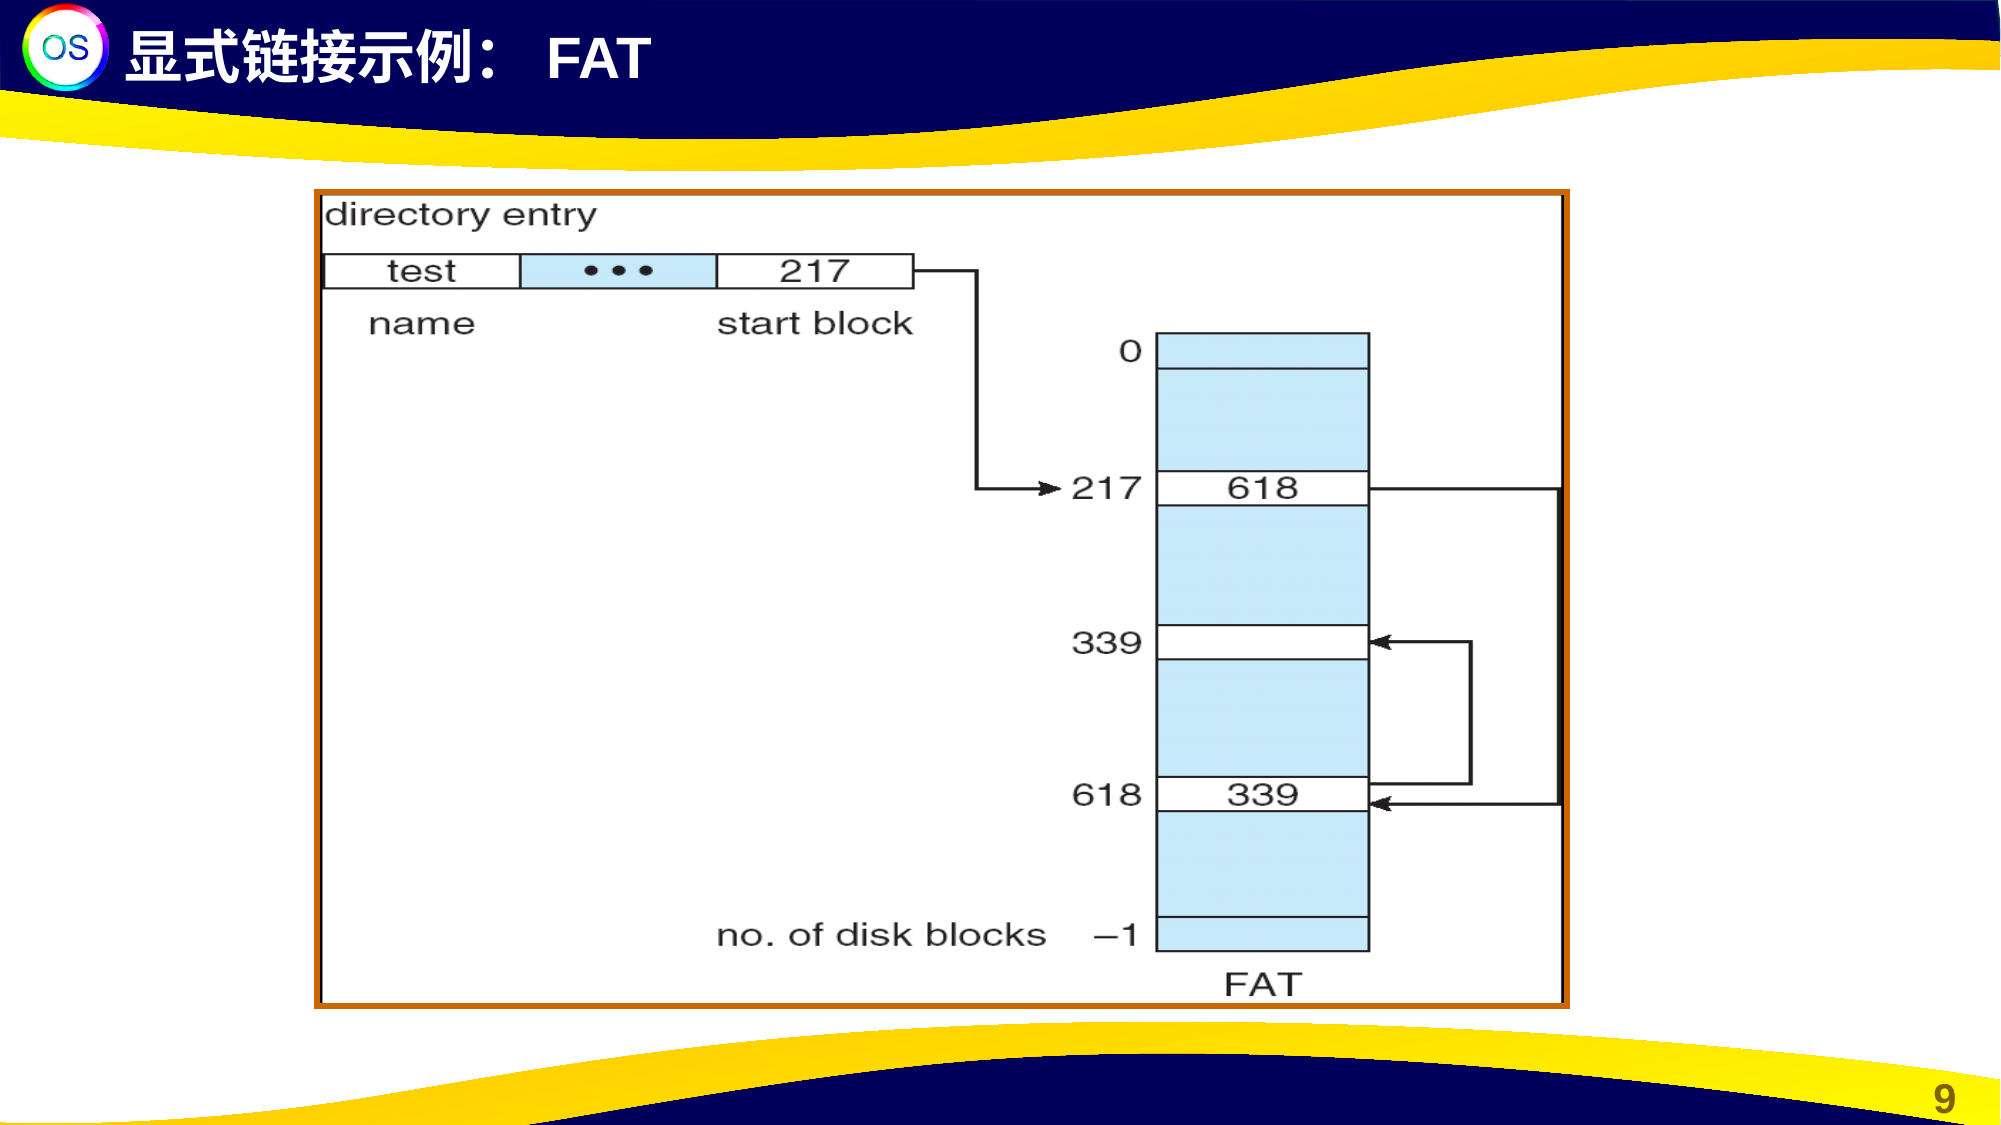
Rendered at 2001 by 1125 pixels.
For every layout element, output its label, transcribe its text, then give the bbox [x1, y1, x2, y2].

text_box 显式链接示例：FAT [109, 12, 1263, 98]
picture [319, 194, 1564, 1003]
picture [22, 3, 109, 91]
